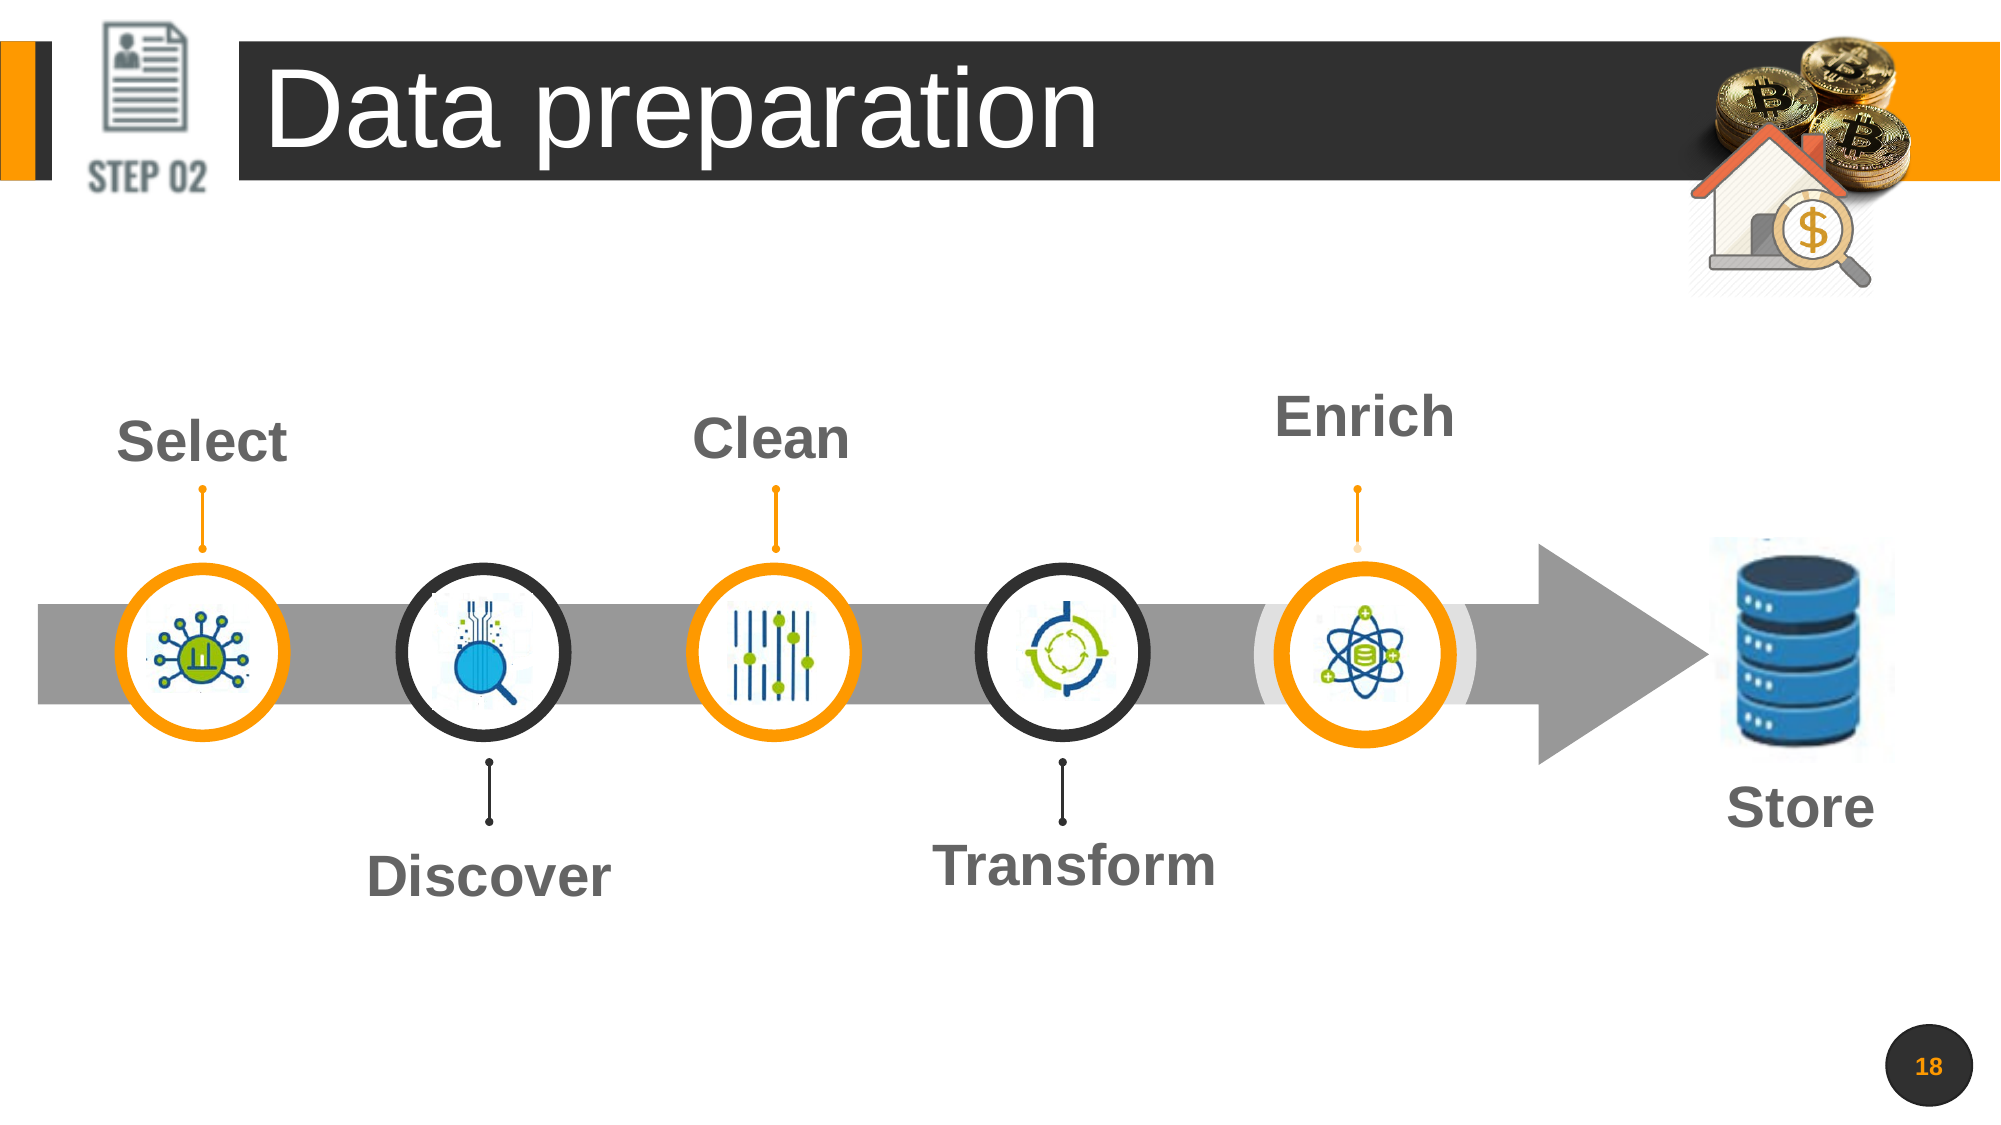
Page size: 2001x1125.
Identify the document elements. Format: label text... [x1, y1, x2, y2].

picture [52, 18, 239, 205]
list Data preparation [248, 51, 1704, 171]
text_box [37, 370, 1963, 917]
picture [1673, 32, 1913, 298]
text_box 18 [1885, 1024, 1974, 1107]
